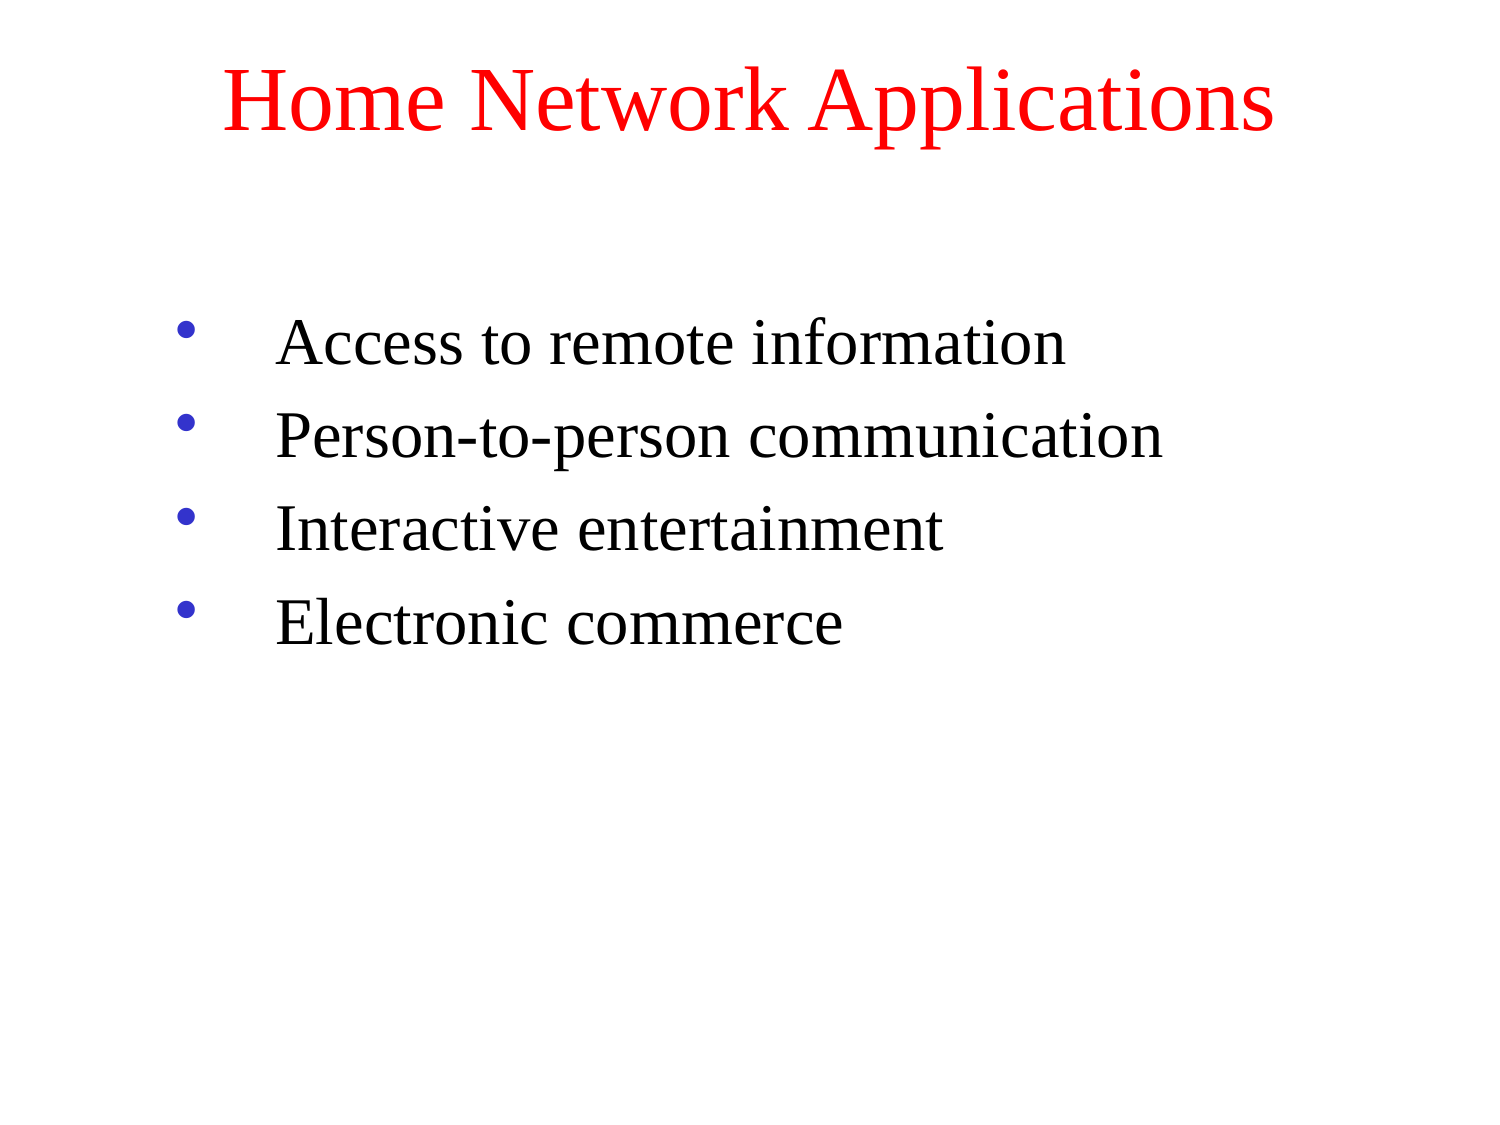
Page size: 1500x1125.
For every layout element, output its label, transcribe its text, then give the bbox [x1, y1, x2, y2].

list Access to remote information Person-to-person communication Interactive entertainment Electronic commerce [160, 290, 1427, 1075]
title Home Network Applications [0, 0, 1500, 188]
